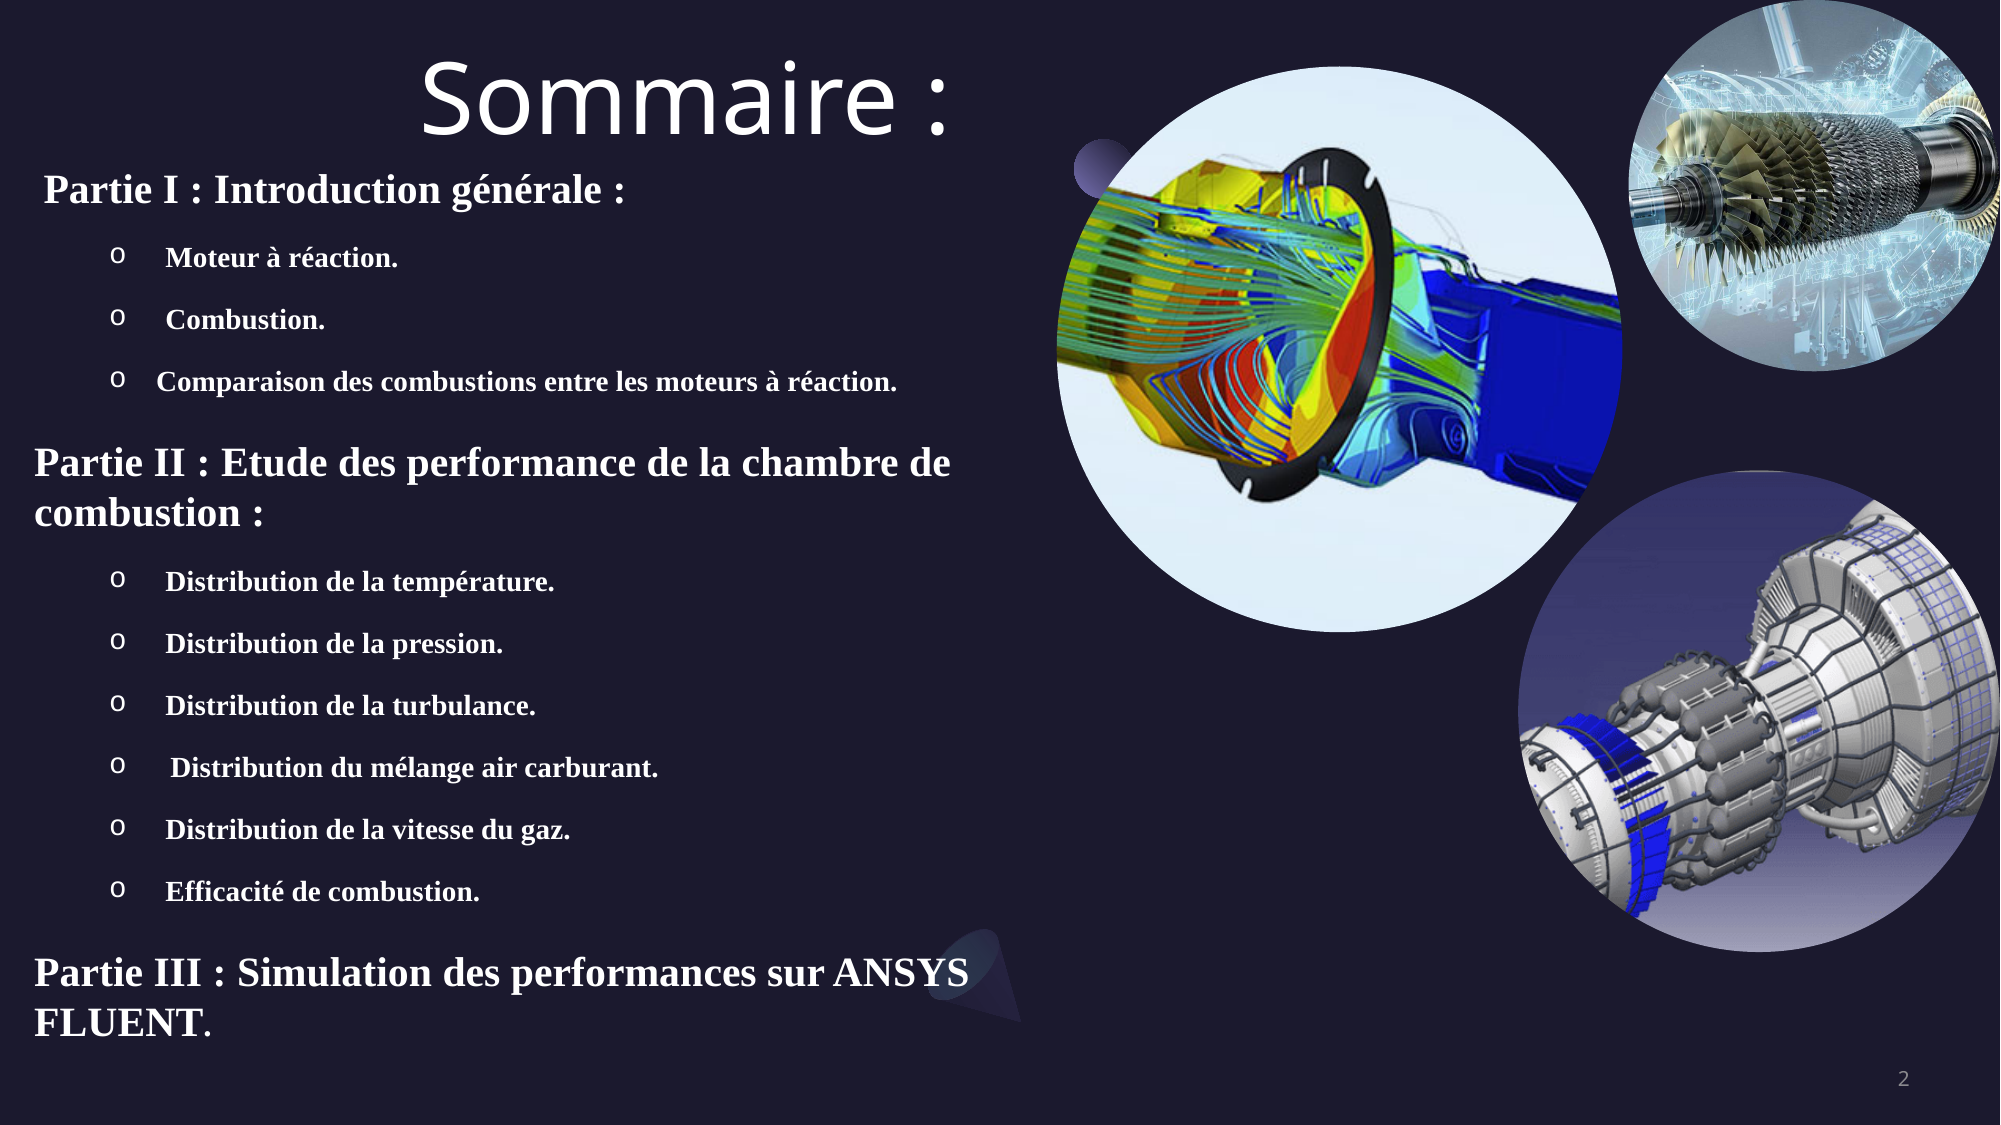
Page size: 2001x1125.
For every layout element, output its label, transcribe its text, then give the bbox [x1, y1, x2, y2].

picture [1056, 66, 2000, 953]
list Partie I : Introduction générale : Moteur à réaction. Combustion. Comparaison des combustions entre les moteurs à réaction. Partie II : Etude des performance de la chambre de combustion : Distribution de la température. Distribution de la pression. Distribution de la turbulance. Distribution du mélange air carburant. Distribution de la vitesse du gaz. Efficacité de combustion. Partie III : Simulation des performances sur ANSYS FLUENT. [34, 161, 1096, 1098]
slide_number 2 [1632, 1067, 1910, 1093]
picture [1628, 0, 2000, 372]
title Sommaire : [0, 0, 1475, 157]
